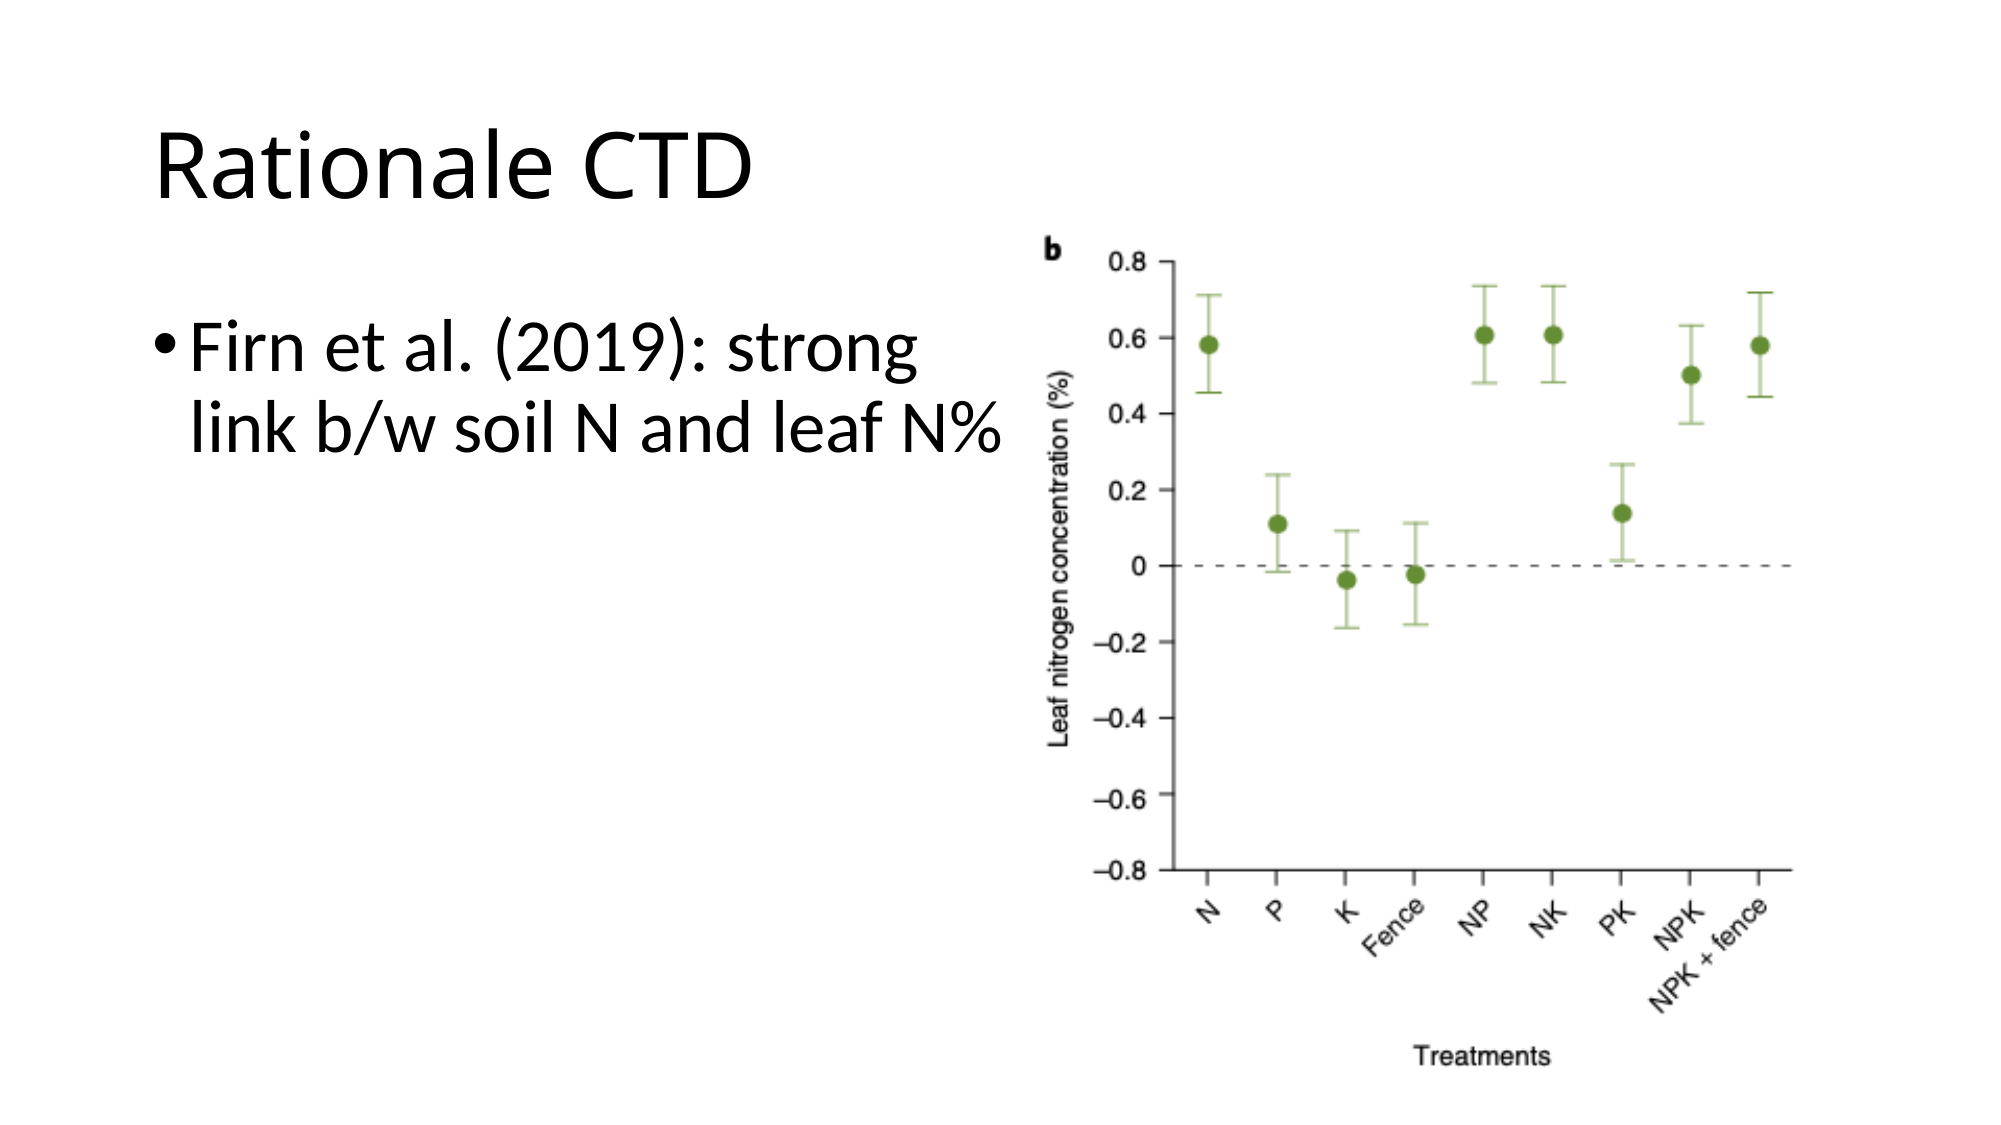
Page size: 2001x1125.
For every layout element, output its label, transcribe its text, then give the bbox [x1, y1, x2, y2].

picture [1022, 217, 1863, 1095]
title Rationale CTD [137, 59, 1863, 278]
list Firn et al. (2019): strong link b/w soil N and leaf N% [137, 299, 1022, 1014]
